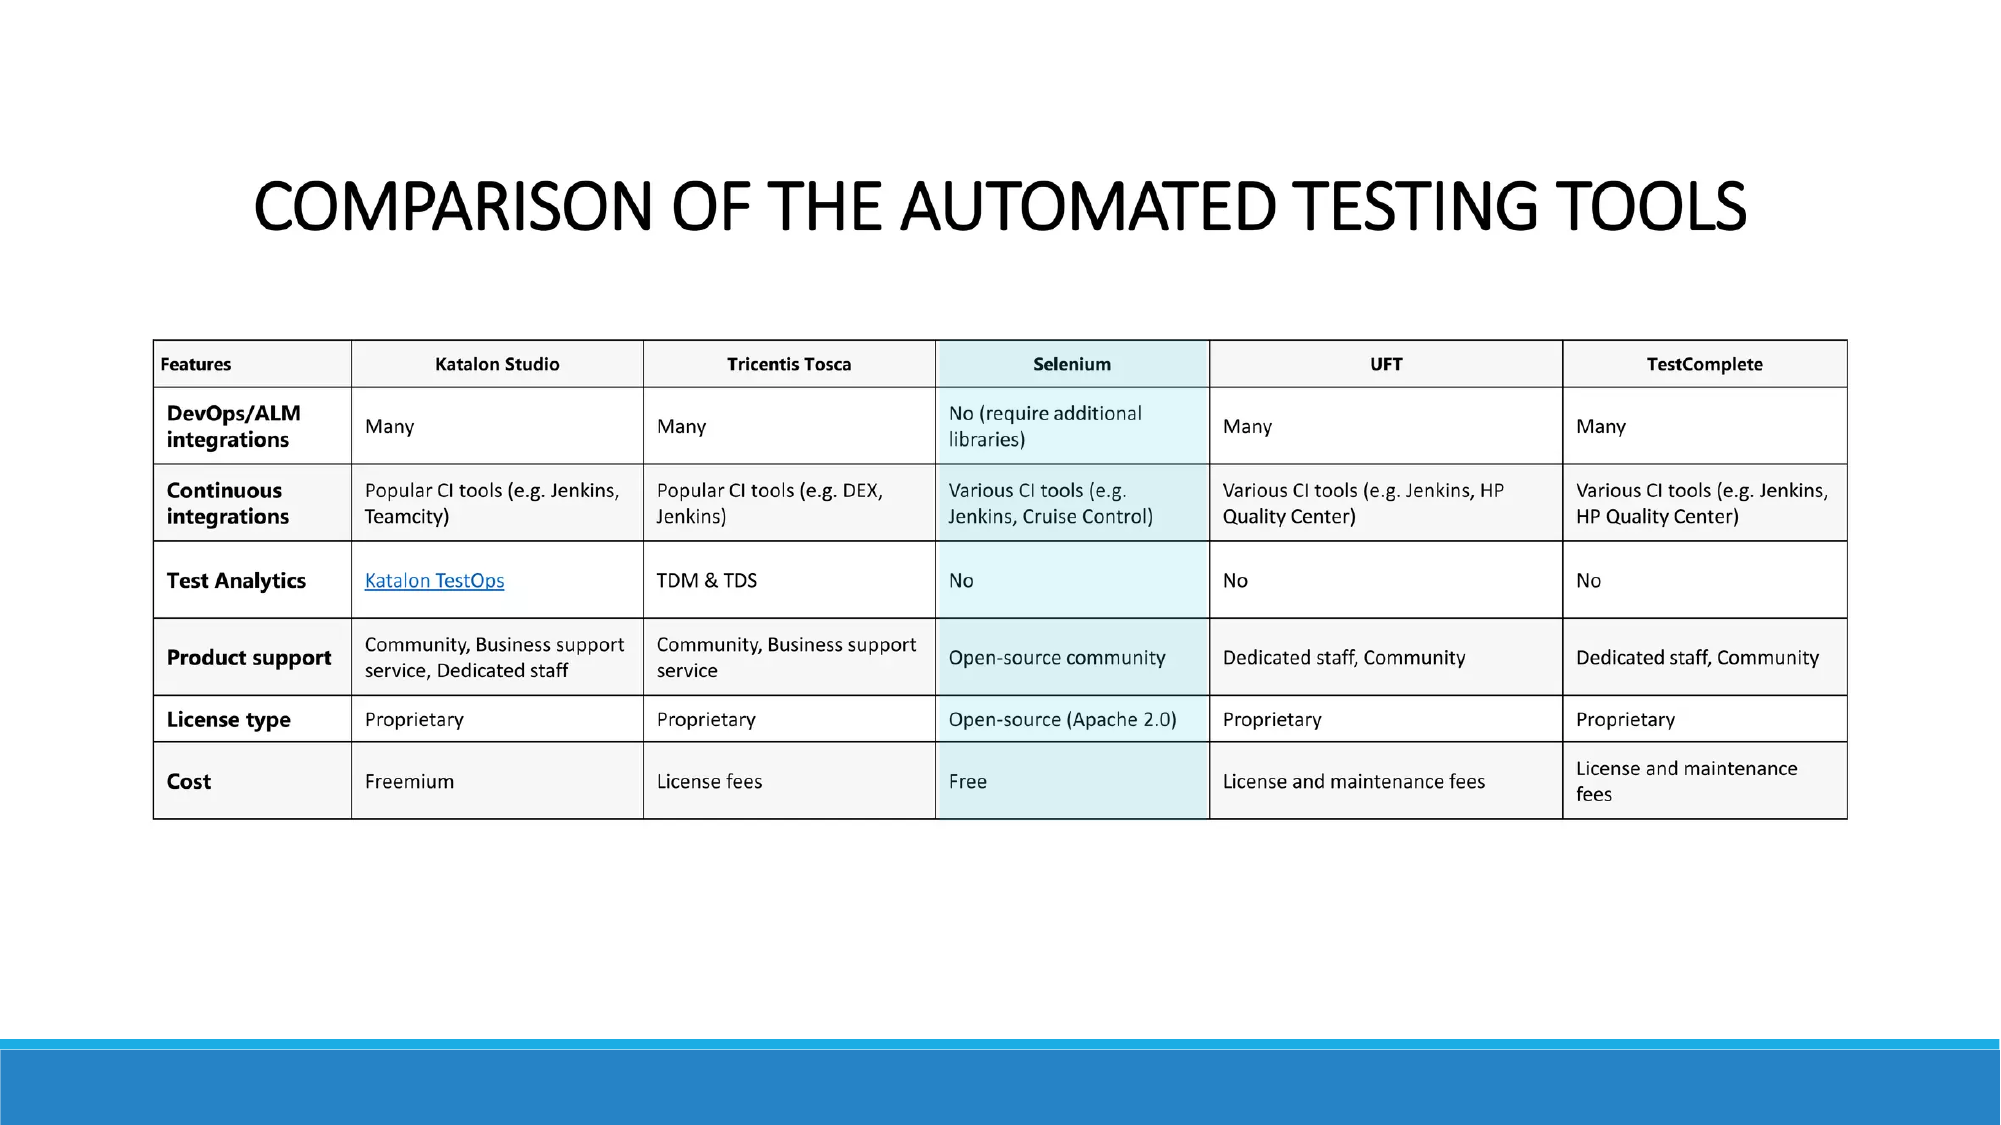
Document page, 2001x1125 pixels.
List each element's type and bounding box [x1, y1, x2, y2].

picture [135, 72, 1865, 866]
